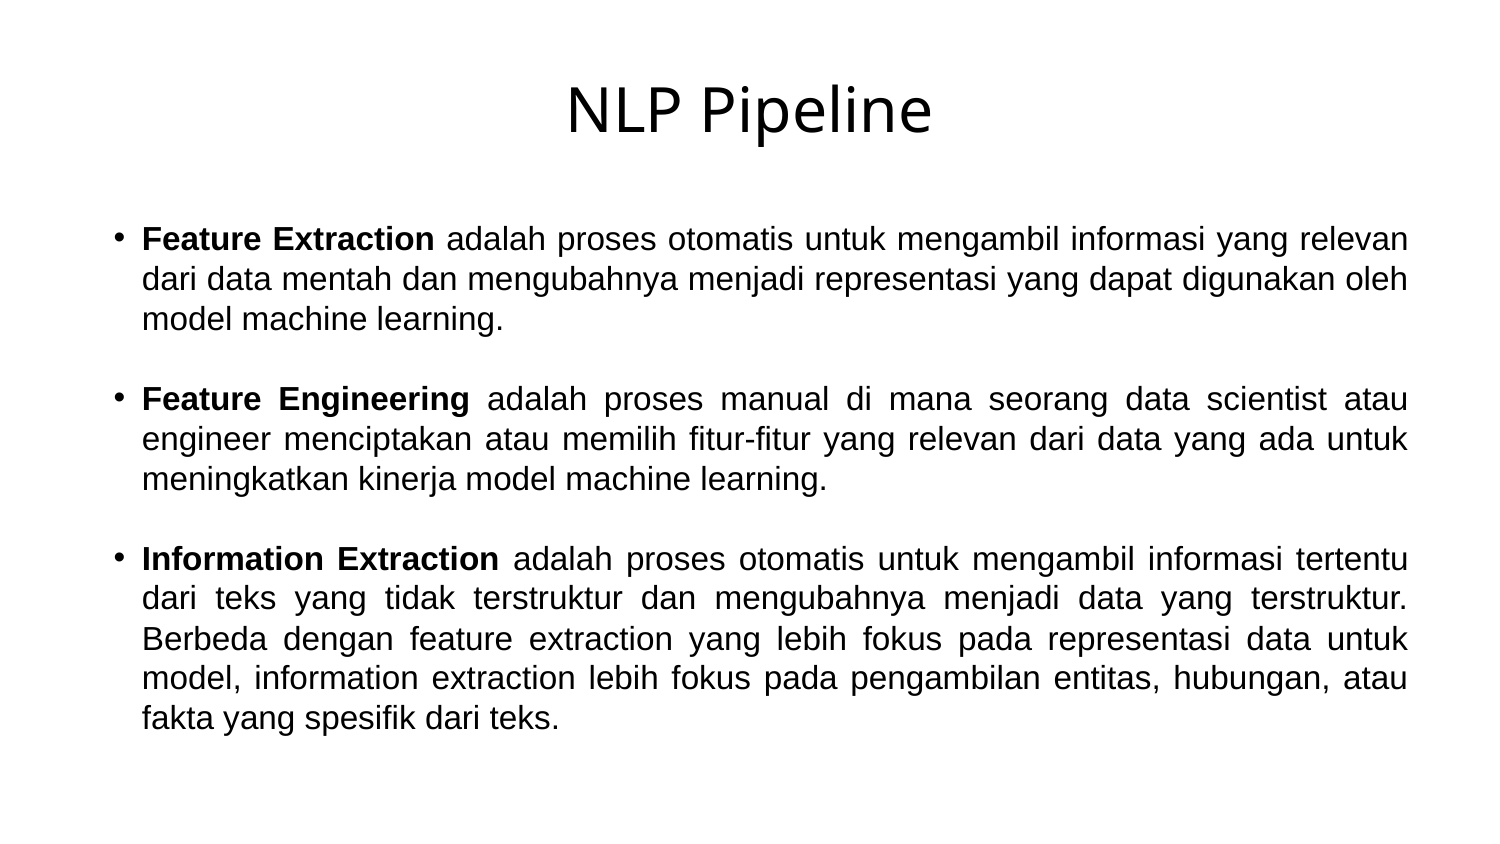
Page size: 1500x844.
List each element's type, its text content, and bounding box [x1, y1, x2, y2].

title NLP Pipeline [75, 67, 1425, 147]
text_box Feature Extraction adalah proses otomatis untuk mengambil informasi yang relevan dari data mentah dan mengubahnya menjadi representasi yang dapat digunakan oleh model machine learning. Feature Engineering adalah proses manual di mana seorang data scientist atau engineer menciptakan atau memilih fitur-fitur yang relevan dari data yang ada untuk meningkatkan kinerja model machine learning. Information Extraction adalah proses otomatis untuk mengambil informasi tertentu dari teks yang tidak terstruktur dan mengubahnya menjadi data yang terstruktur. Berbeda dengan feature extraction yang lebih fokus pada representasi data untuk model, information extraction lebih fokus pada pengambilan entitas, hubungan, atau fakta yang spesifik dari teks. [99, 210, 1425, 744]
